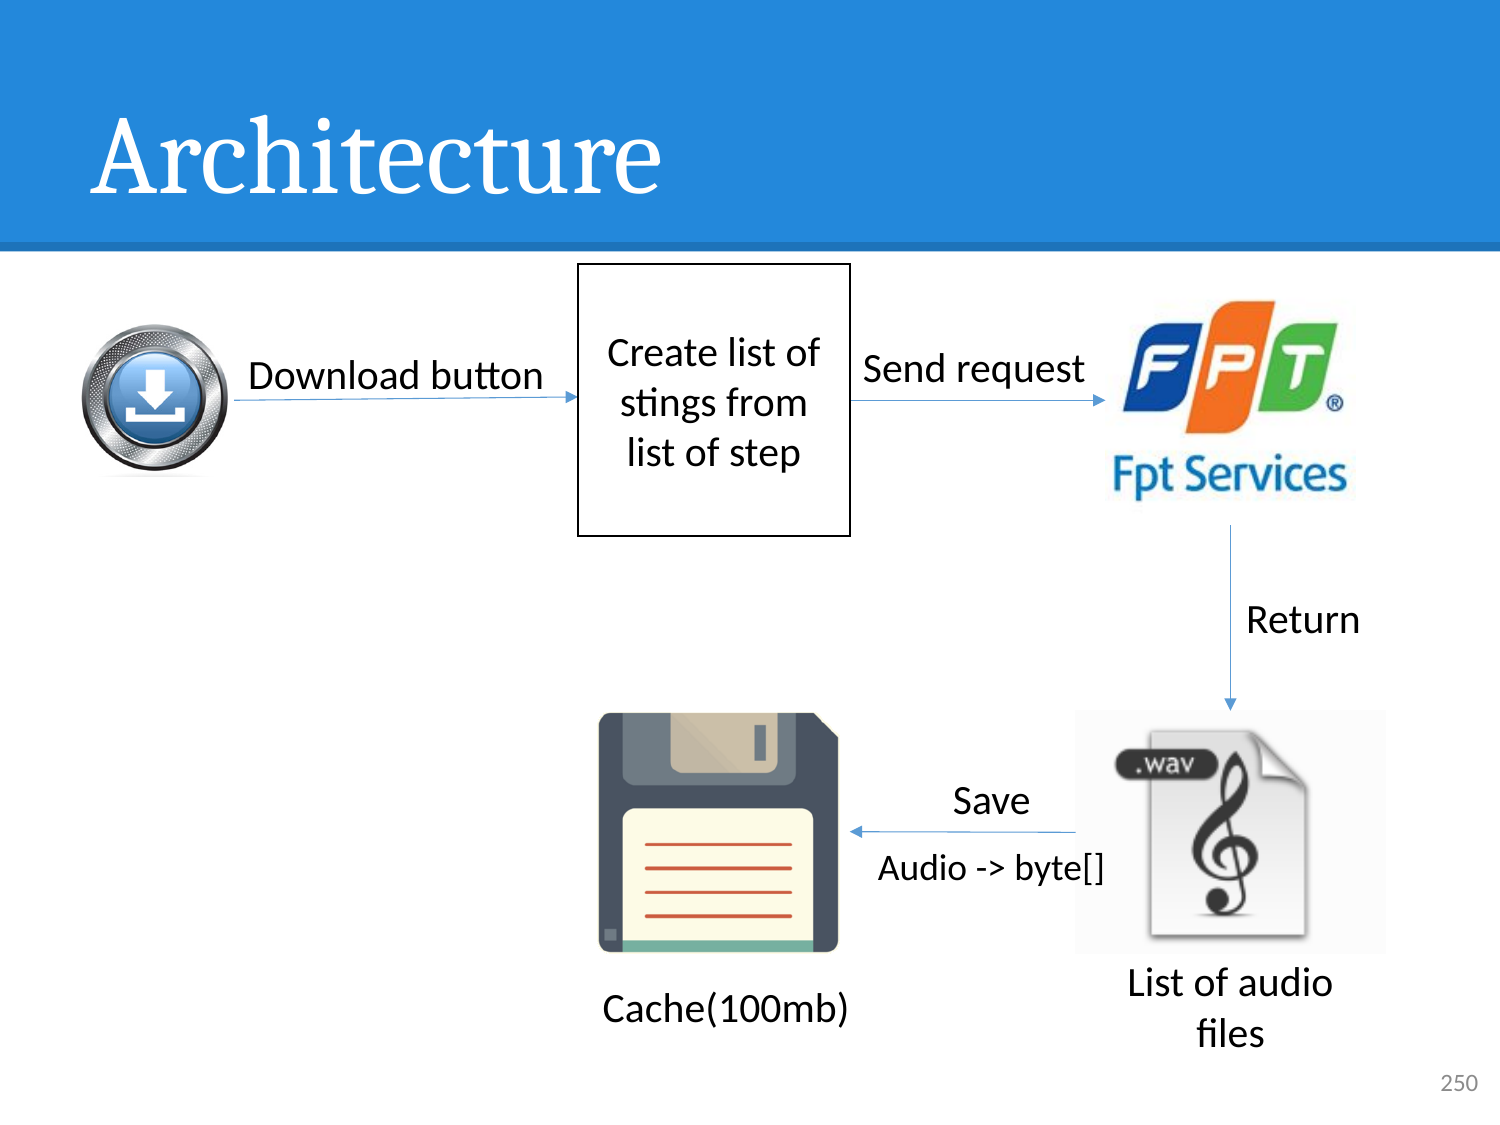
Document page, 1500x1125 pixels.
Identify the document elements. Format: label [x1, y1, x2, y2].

text_box [849, 765, 1076, 833]
picture [585, 703, 850, 960]
picture [1105, 275, 1356, 526]
picture [74, 324, 235, 477]
text_box [1095, 954, 1366, 1063]
text_box [863, 835, 1075, 896]
text_box [588, 973, 865, 1038]
title [75, 45, 1425, 233]
text_box [1230, 525, 1376, 711]
picture [1075, 710, 1386, 954]
slide_number [1403, 1038, 1494, 1125]
text_box [234, 263, 1106, 537]
